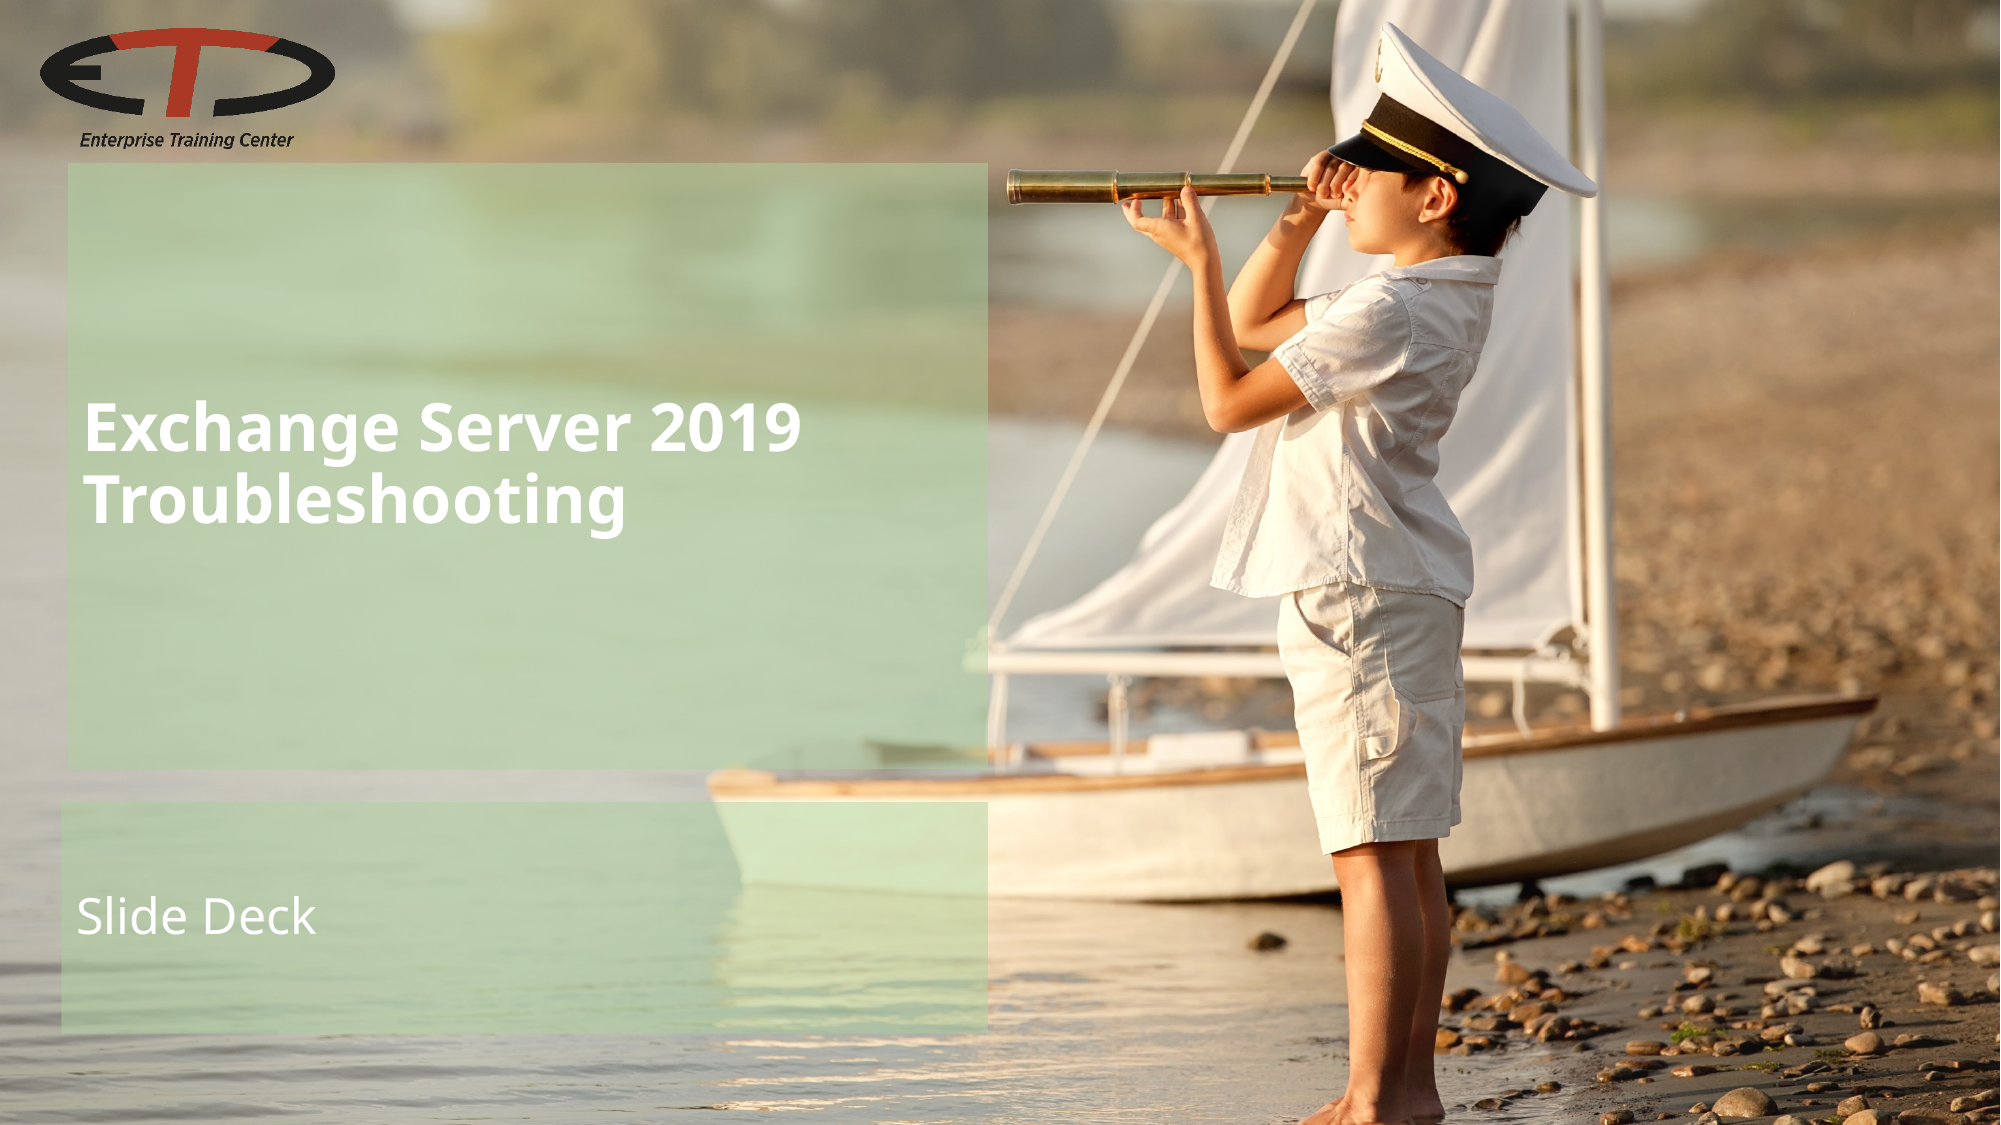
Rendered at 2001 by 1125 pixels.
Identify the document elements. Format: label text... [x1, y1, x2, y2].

picture [0, 0, 2000, 1125]
title Exchange Server 2019 Troubleshooting [67, 162, 988, 770]
subtitle Slide Deck [61, 802, 988, 1034]
